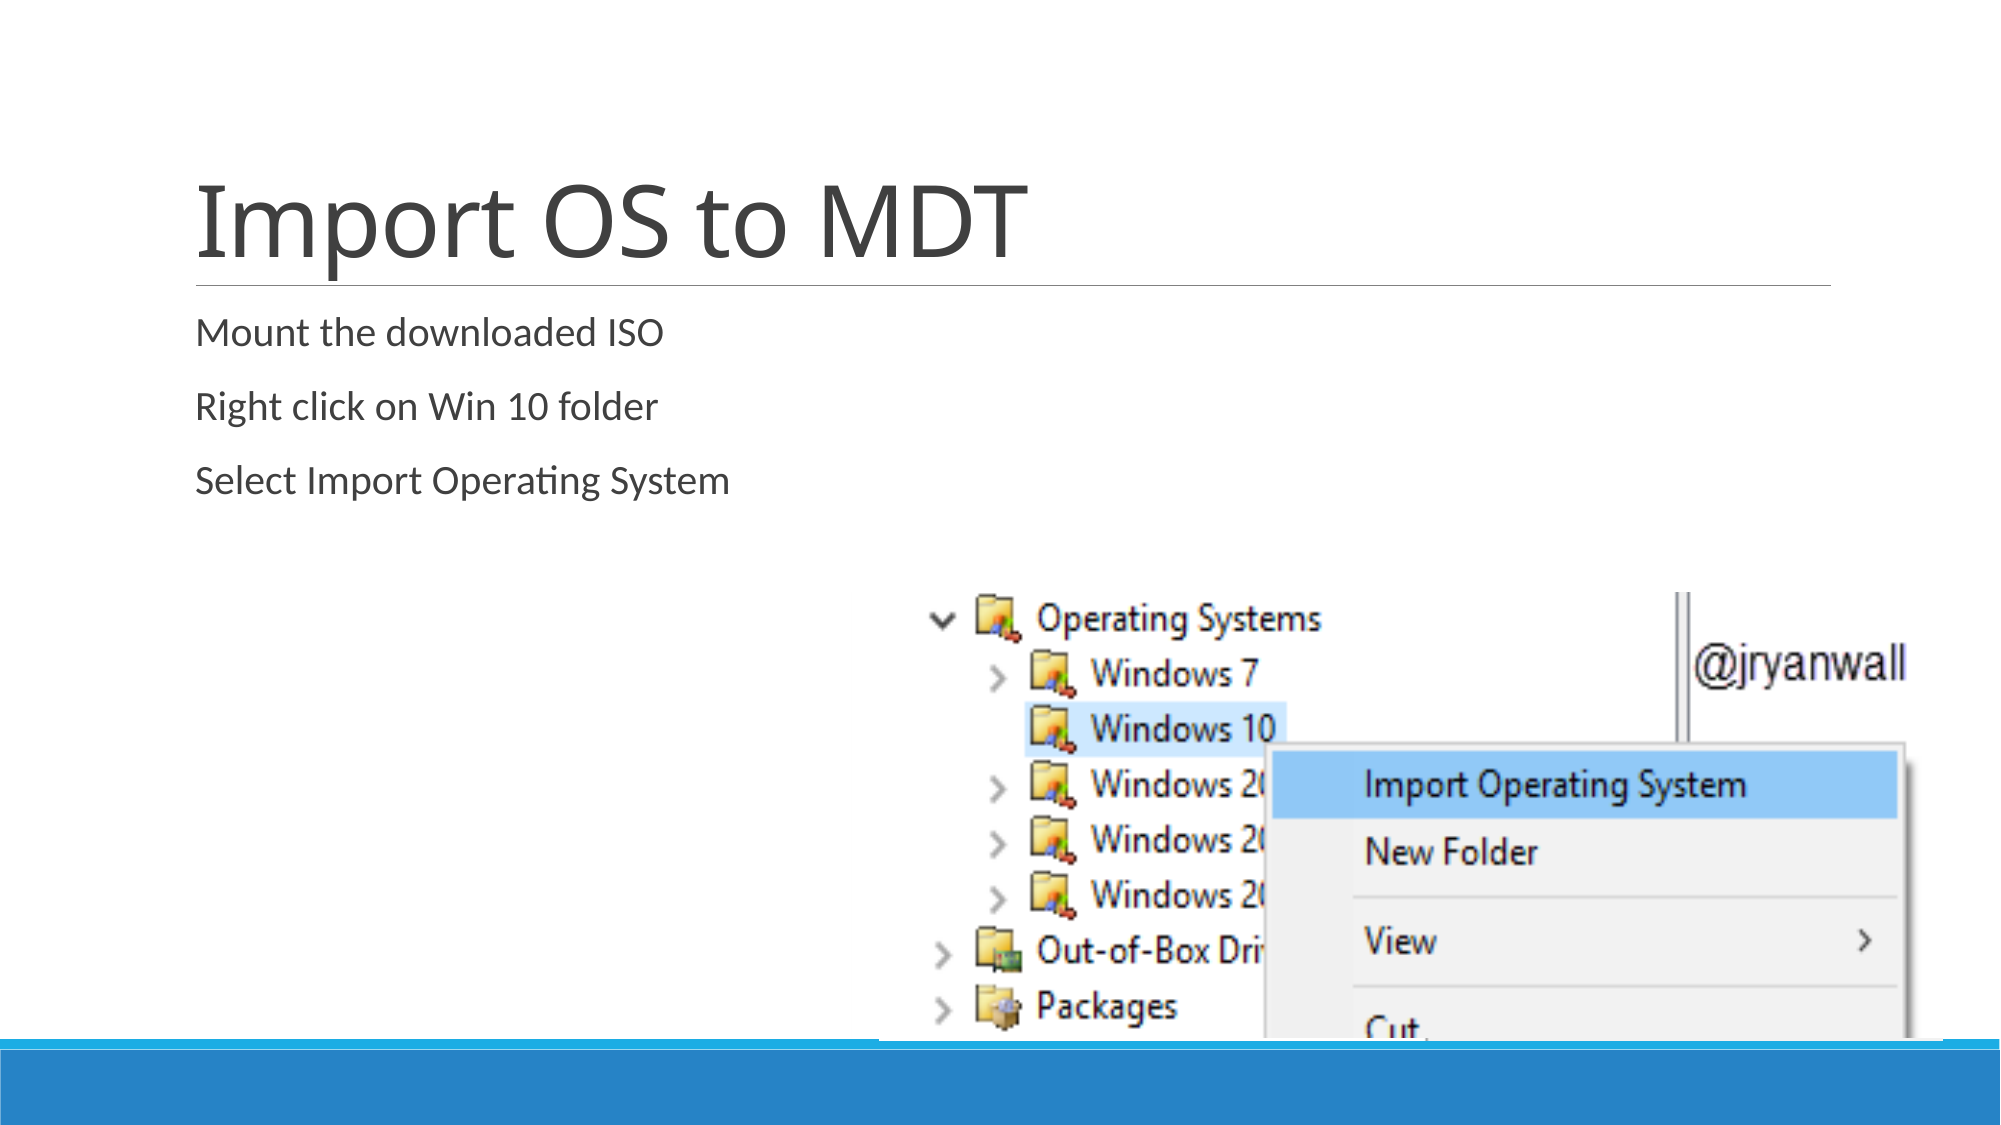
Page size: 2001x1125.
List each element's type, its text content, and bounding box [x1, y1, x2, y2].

list Mount the downloaded ISO Right click on Win 10 folder Select Import Operating System [180, 302, 1830, 963]
title Import OS to MDT [180, 47, 1830, 285]
picture [850, 592, 1953, 1042]
